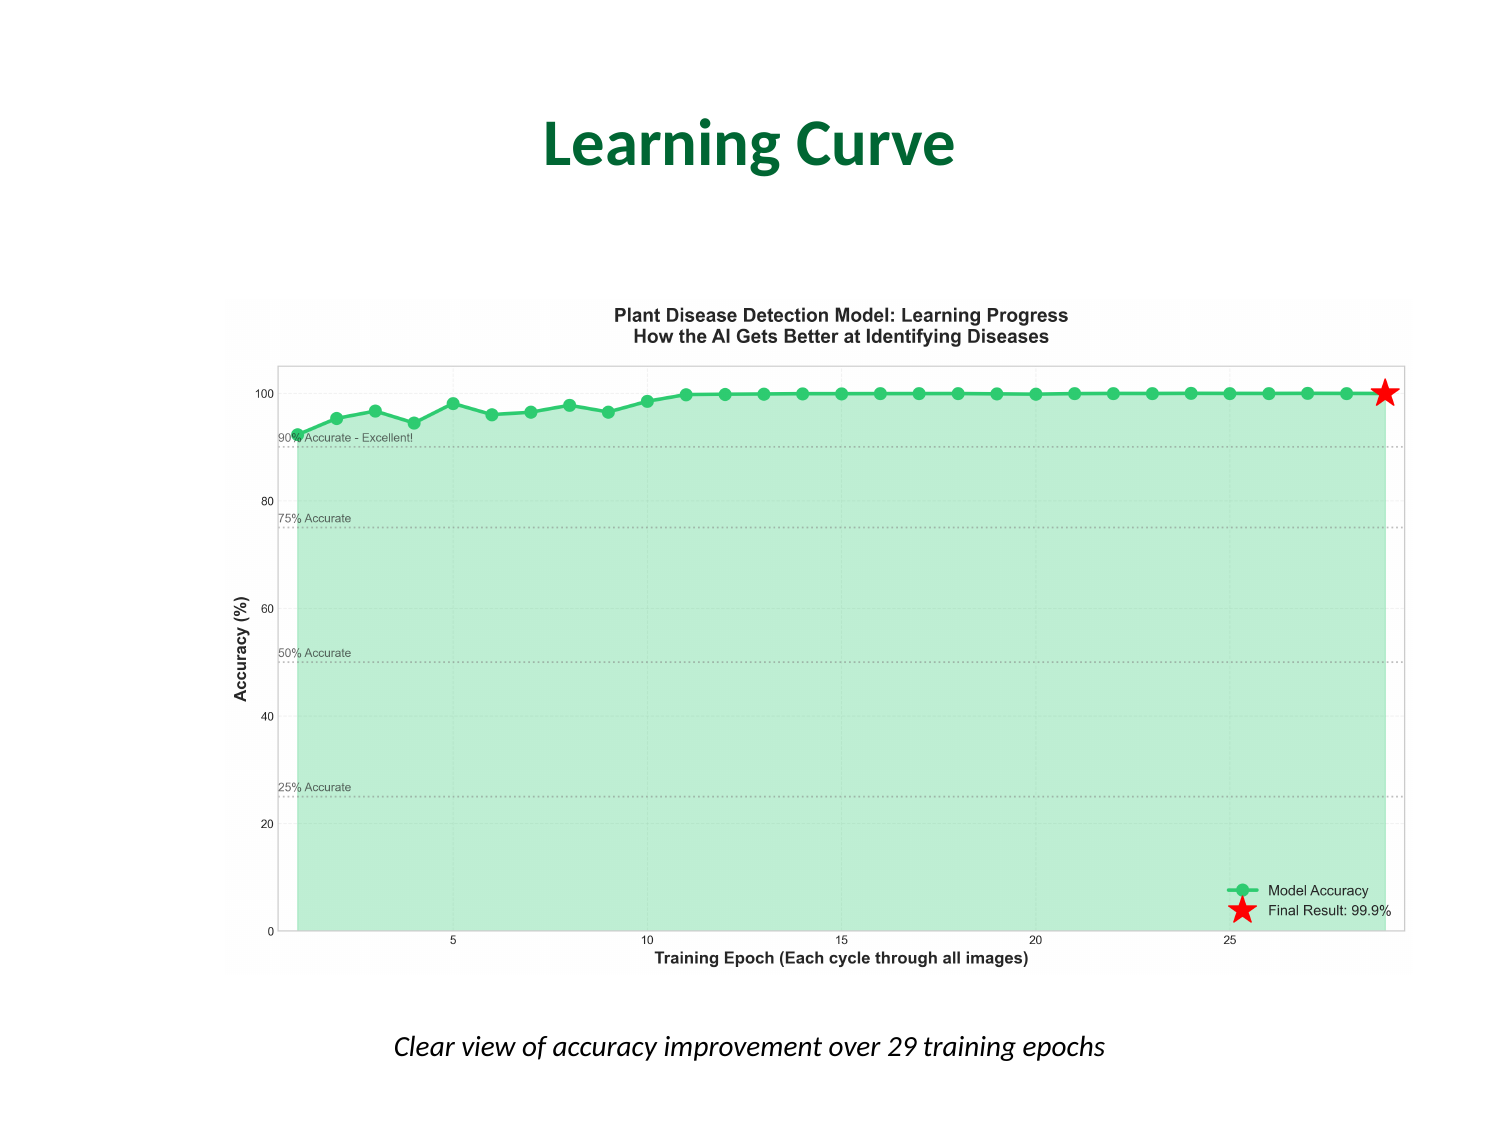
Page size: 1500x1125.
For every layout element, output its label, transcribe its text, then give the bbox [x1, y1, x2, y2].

text_box Clear view of accuracy improvement over 29 training epochs [378, 1019, 1121, 1070]
picture [224, 299, 1413, 976]
title Learning Curve [75, 45, 1425, 233]
